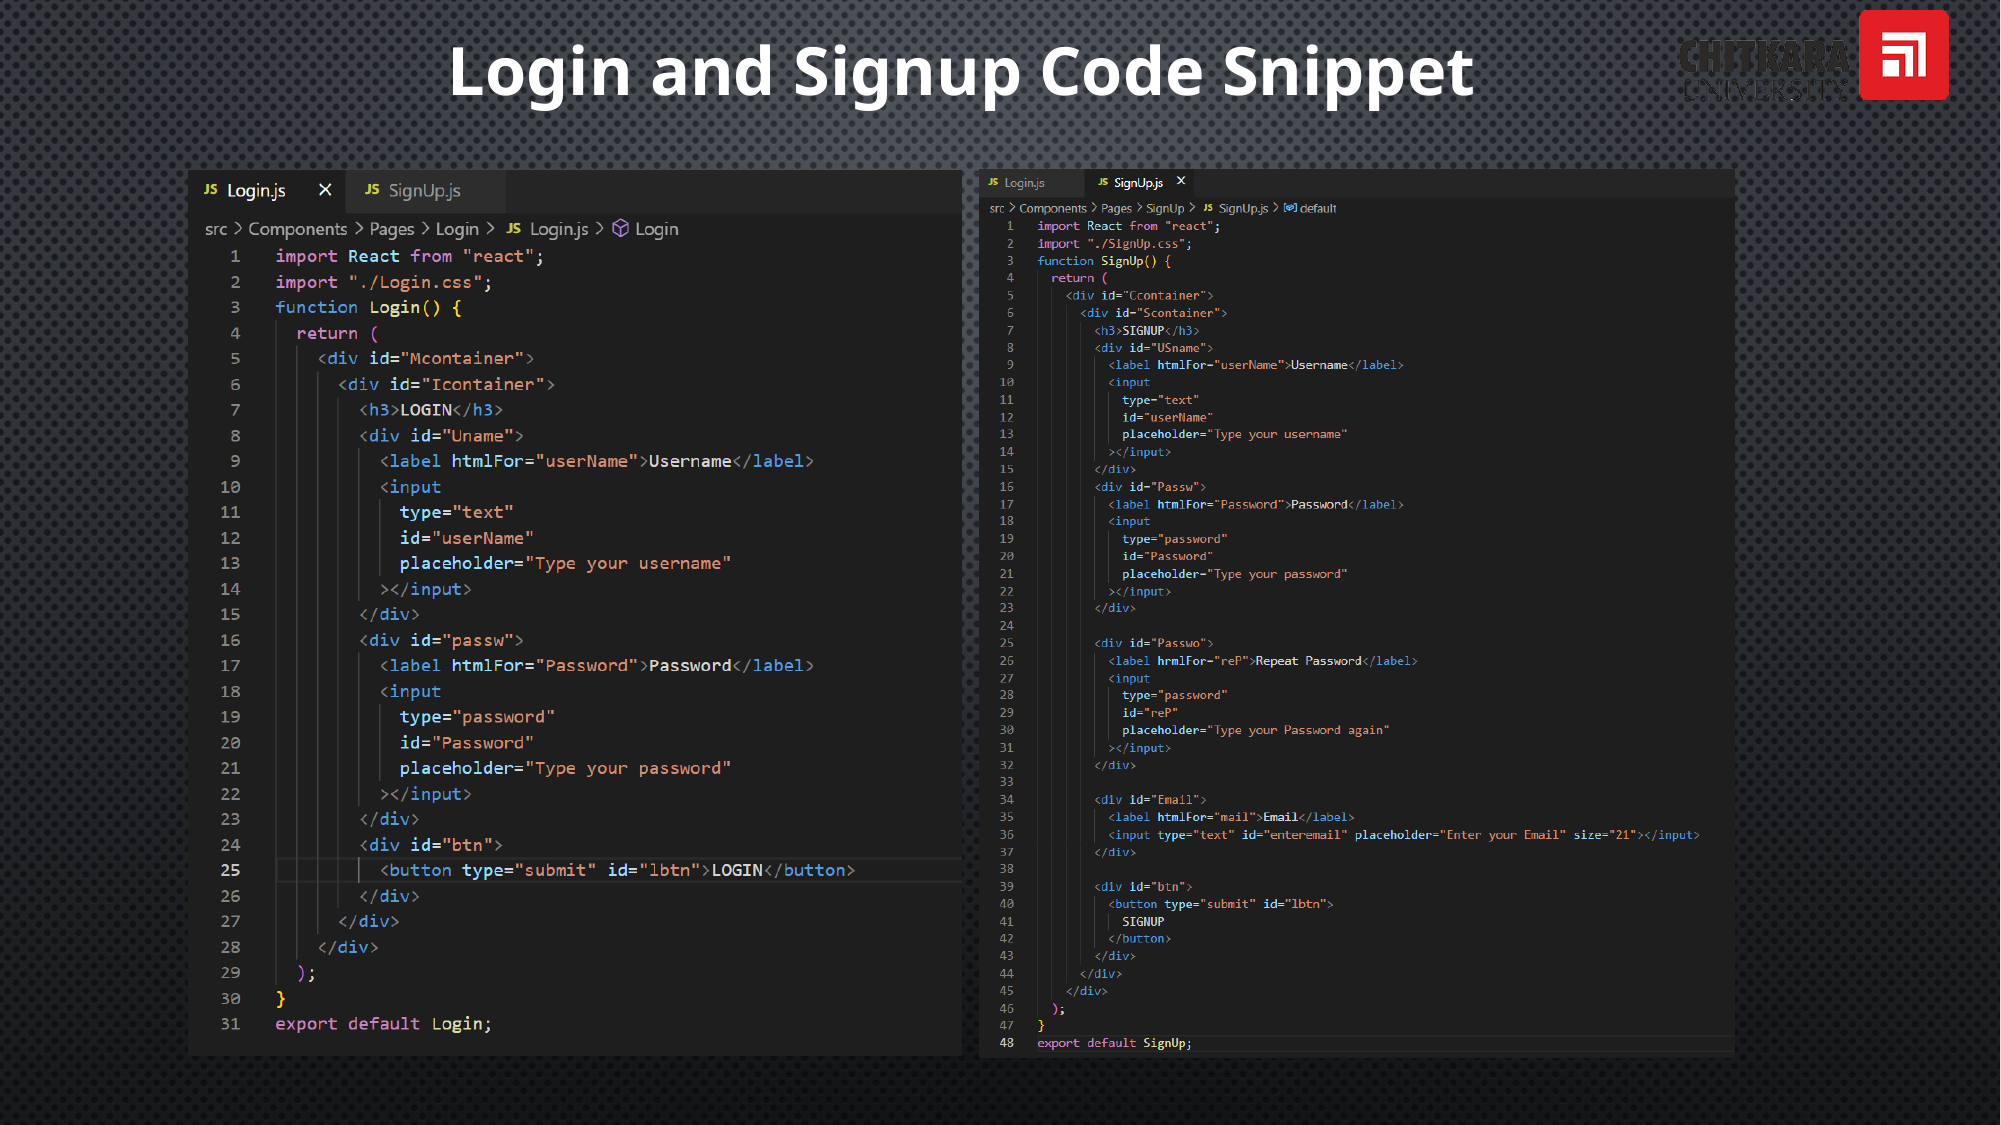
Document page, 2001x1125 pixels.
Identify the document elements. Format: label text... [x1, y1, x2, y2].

text_box Login and Signup Code Snippet [415, 21, 1509, 117]
picture [978, 168, 1735, 1058]
picture [188, 170, 963, 1057]
picture [1673, 0, 1954, 118]
